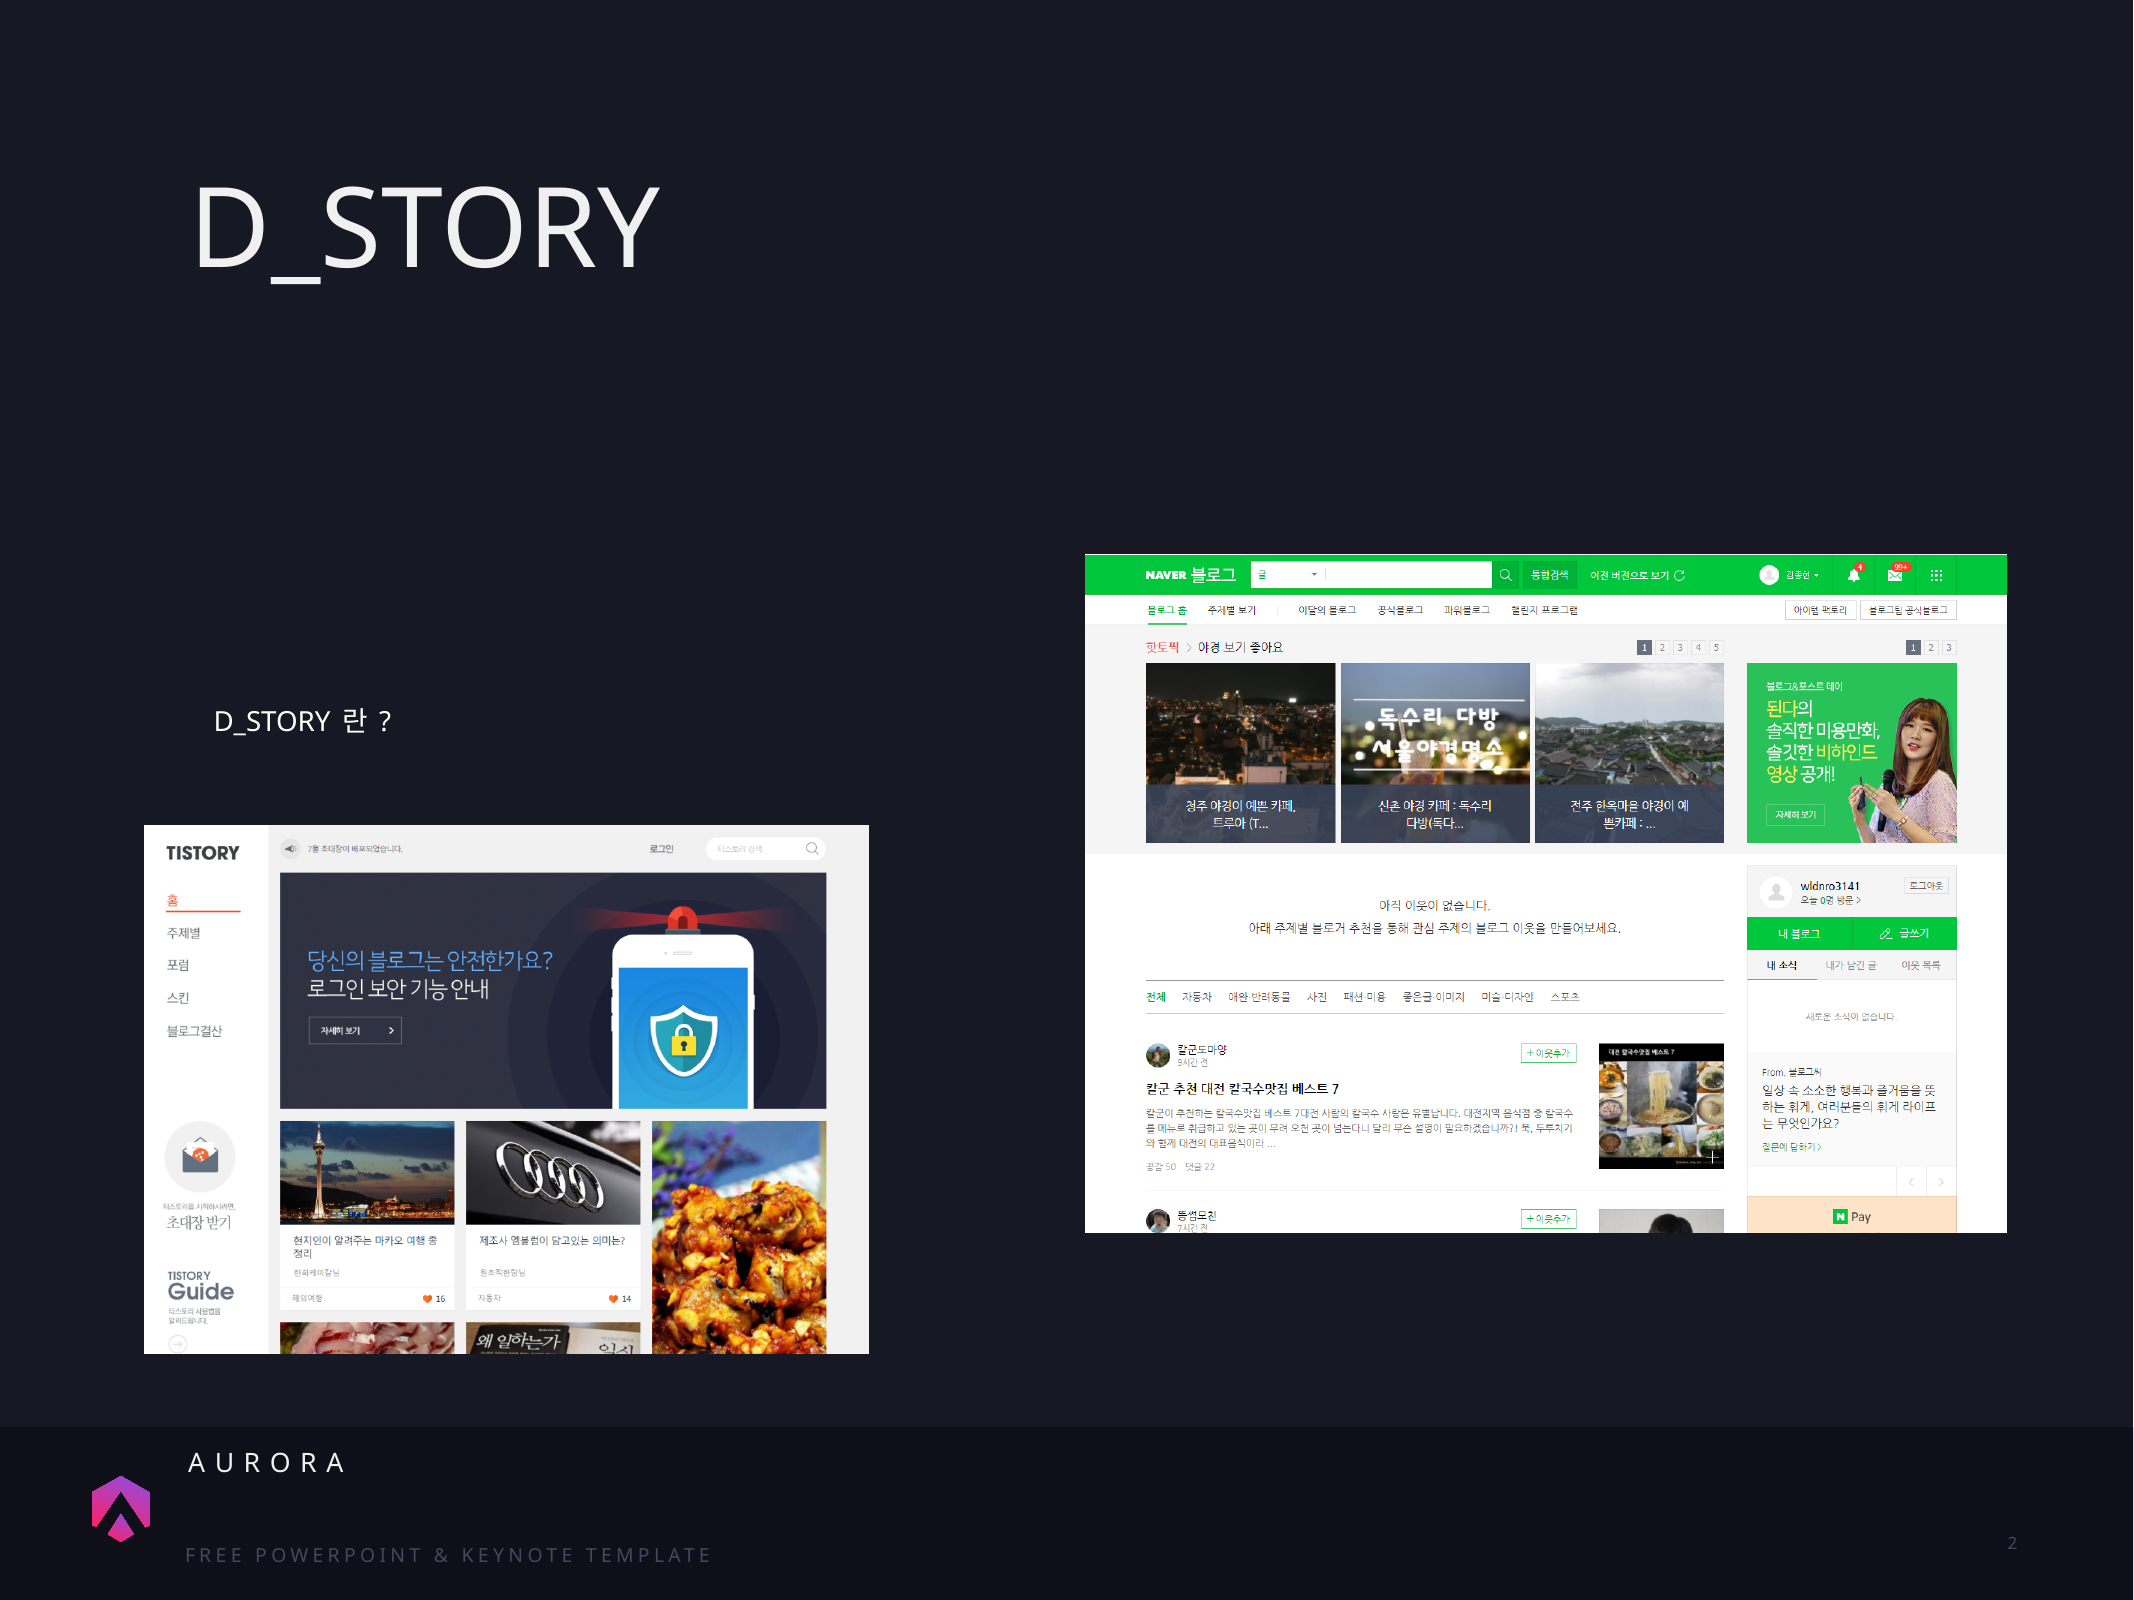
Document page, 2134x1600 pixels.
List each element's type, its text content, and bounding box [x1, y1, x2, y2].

picture [144, 825, 869, 1354]
slide_number 2 [1974, 1528, 2051, 1600]
text_box D_STORY [185, 226, 1161, 486]
text_box D_STORY란? [187, 699, 988, 1200]
picture [1084, 554, 2007, 1233]
